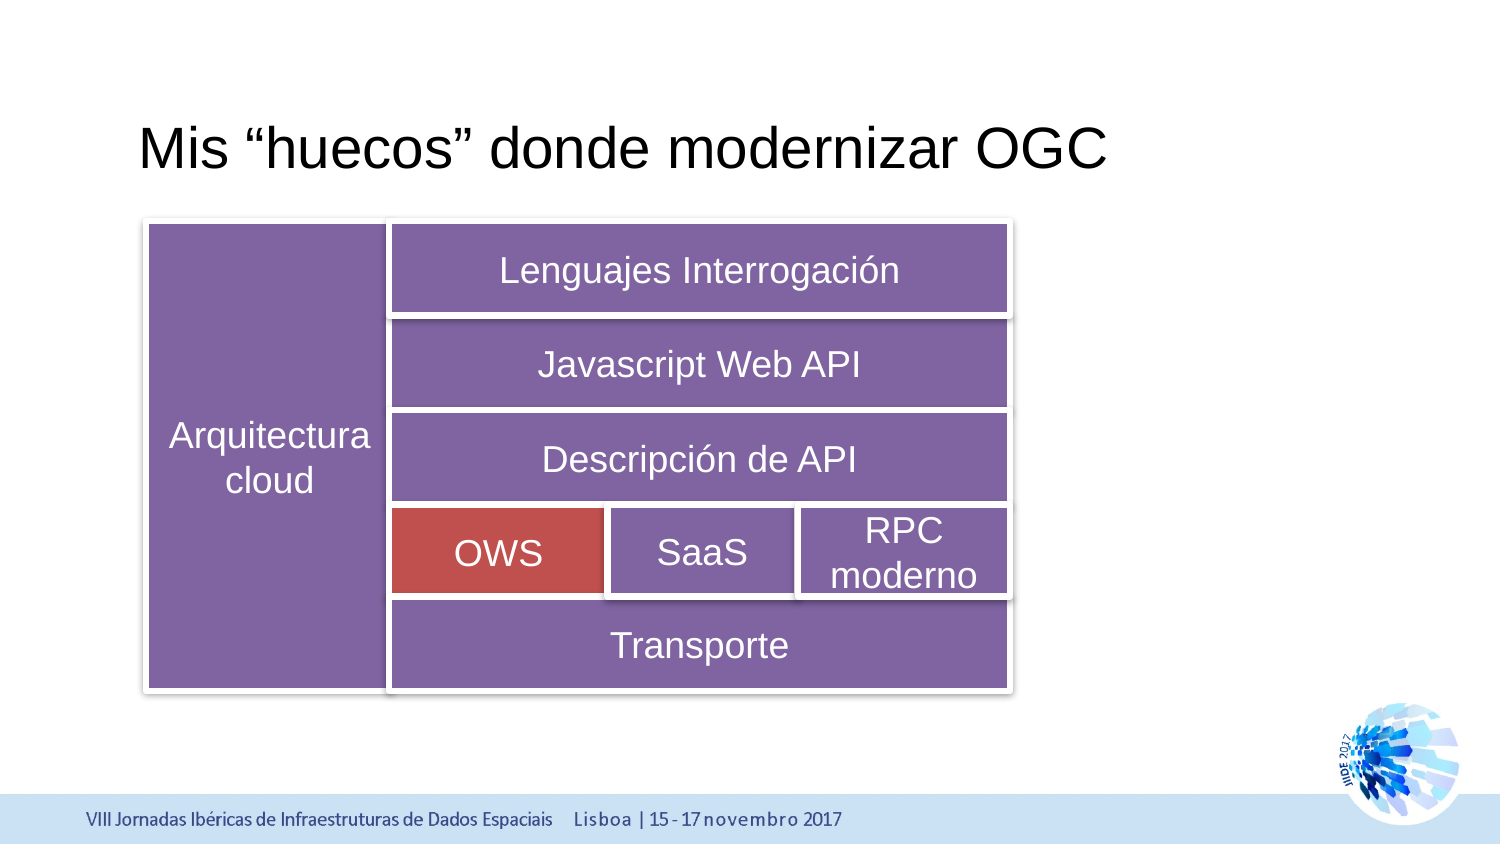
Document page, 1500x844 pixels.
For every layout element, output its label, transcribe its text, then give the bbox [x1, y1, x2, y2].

text_box Lenguajes Interrogación [386, 218, 1013, 319]
text_box OWS [386, 501, 604, 593]
text_box SaaS [604, 501, 795, 600]
text_box Javascript Web API [386, 325, 1013, 406]
text_box Descripción de API [386, 407, 1013, 501]
text_box RPC moderno [795, 501, 1013, 600]
text_box Transporte [386, 593, 1013, 694]
text_box Arquitectura cloud [143, 218, 385, 694]
text_box Mis “huecos” donde modernizar OGC [123, 102, 1495, 188]
picture [0, 0, 1500, 844]
